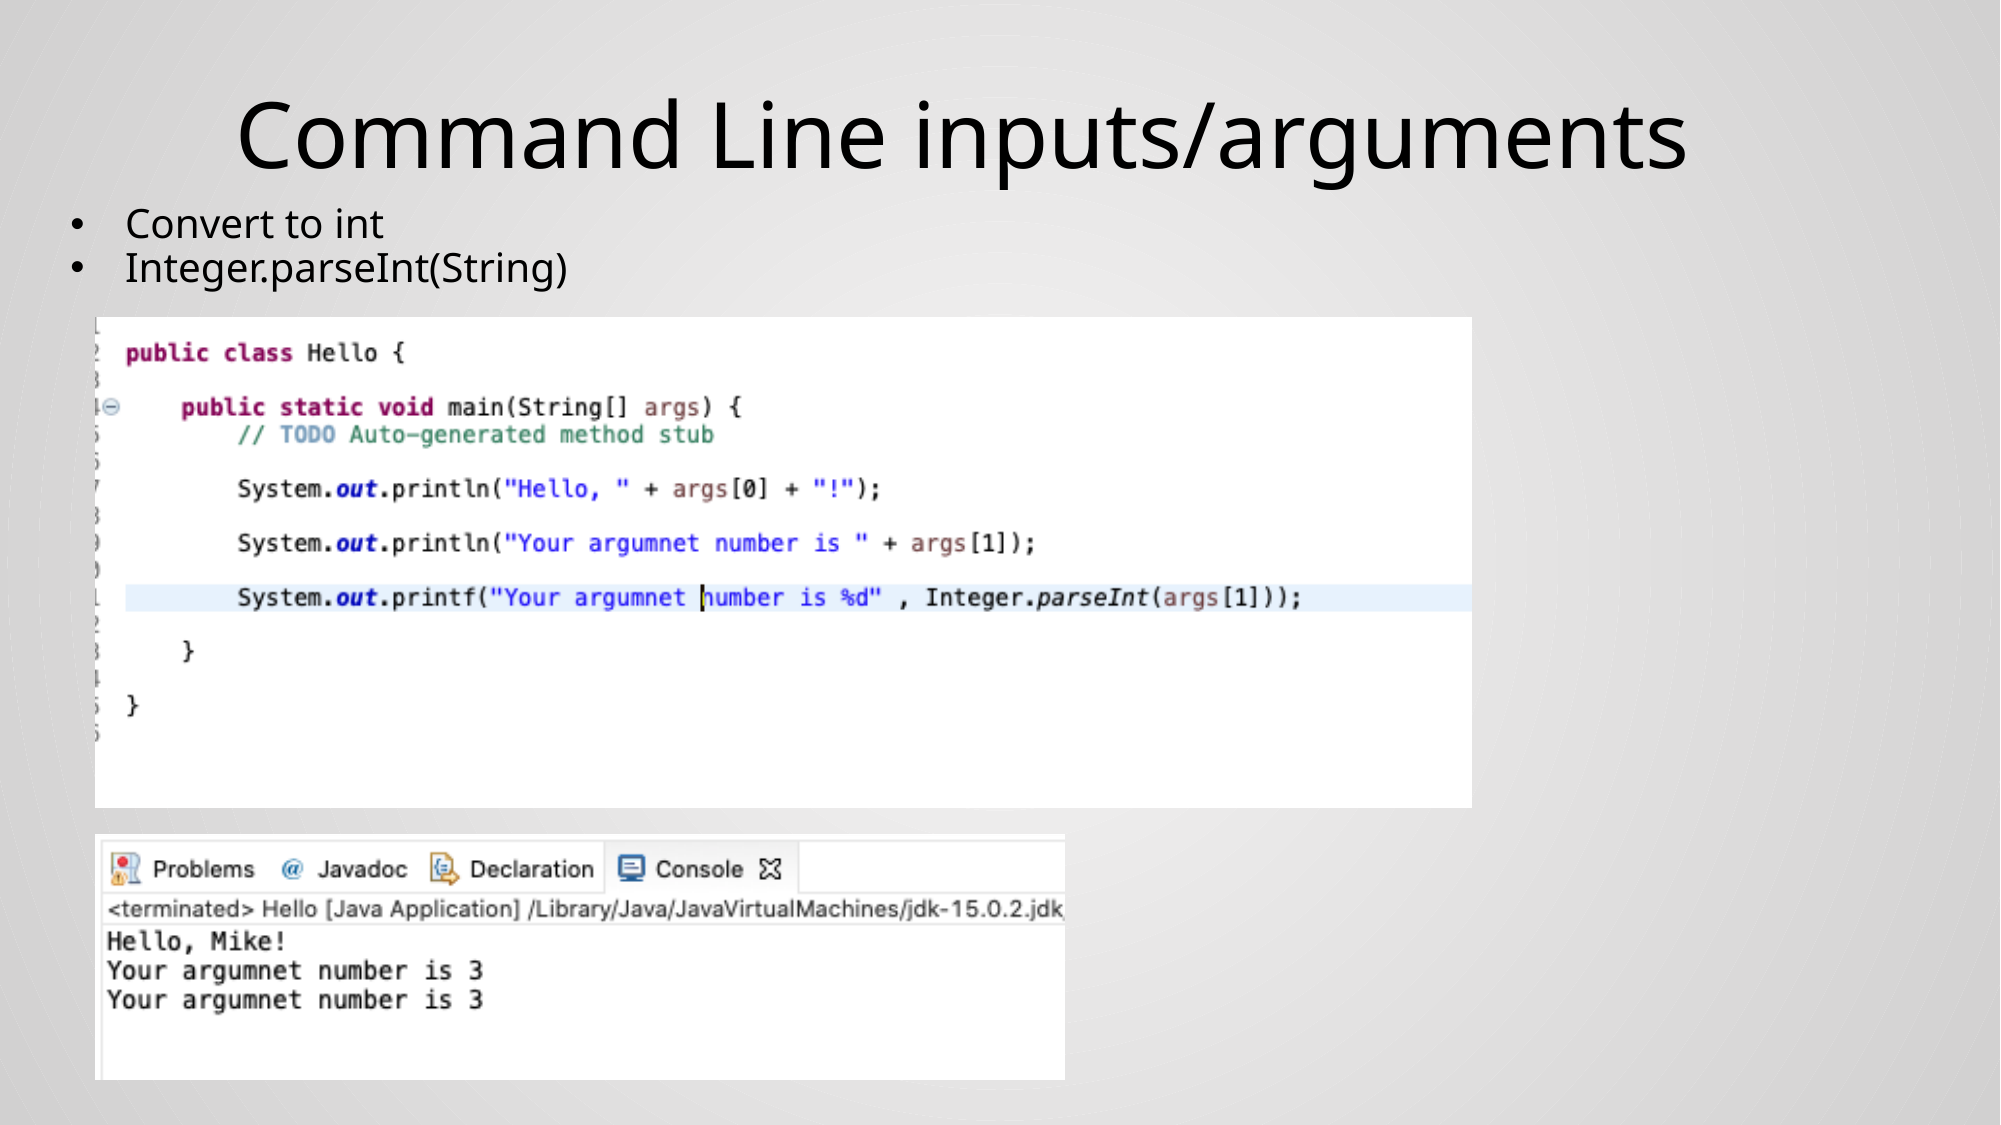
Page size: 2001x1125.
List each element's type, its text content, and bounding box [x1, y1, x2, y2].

picture [95, 834, 1065, 1080]
picture [95, 317, 1472, 808]
text_box Convert to int Integer.parseInt(String) [55, 196, 1852, 704]
title Command Line inputs/arguments [148, 45, 1778, 196]
